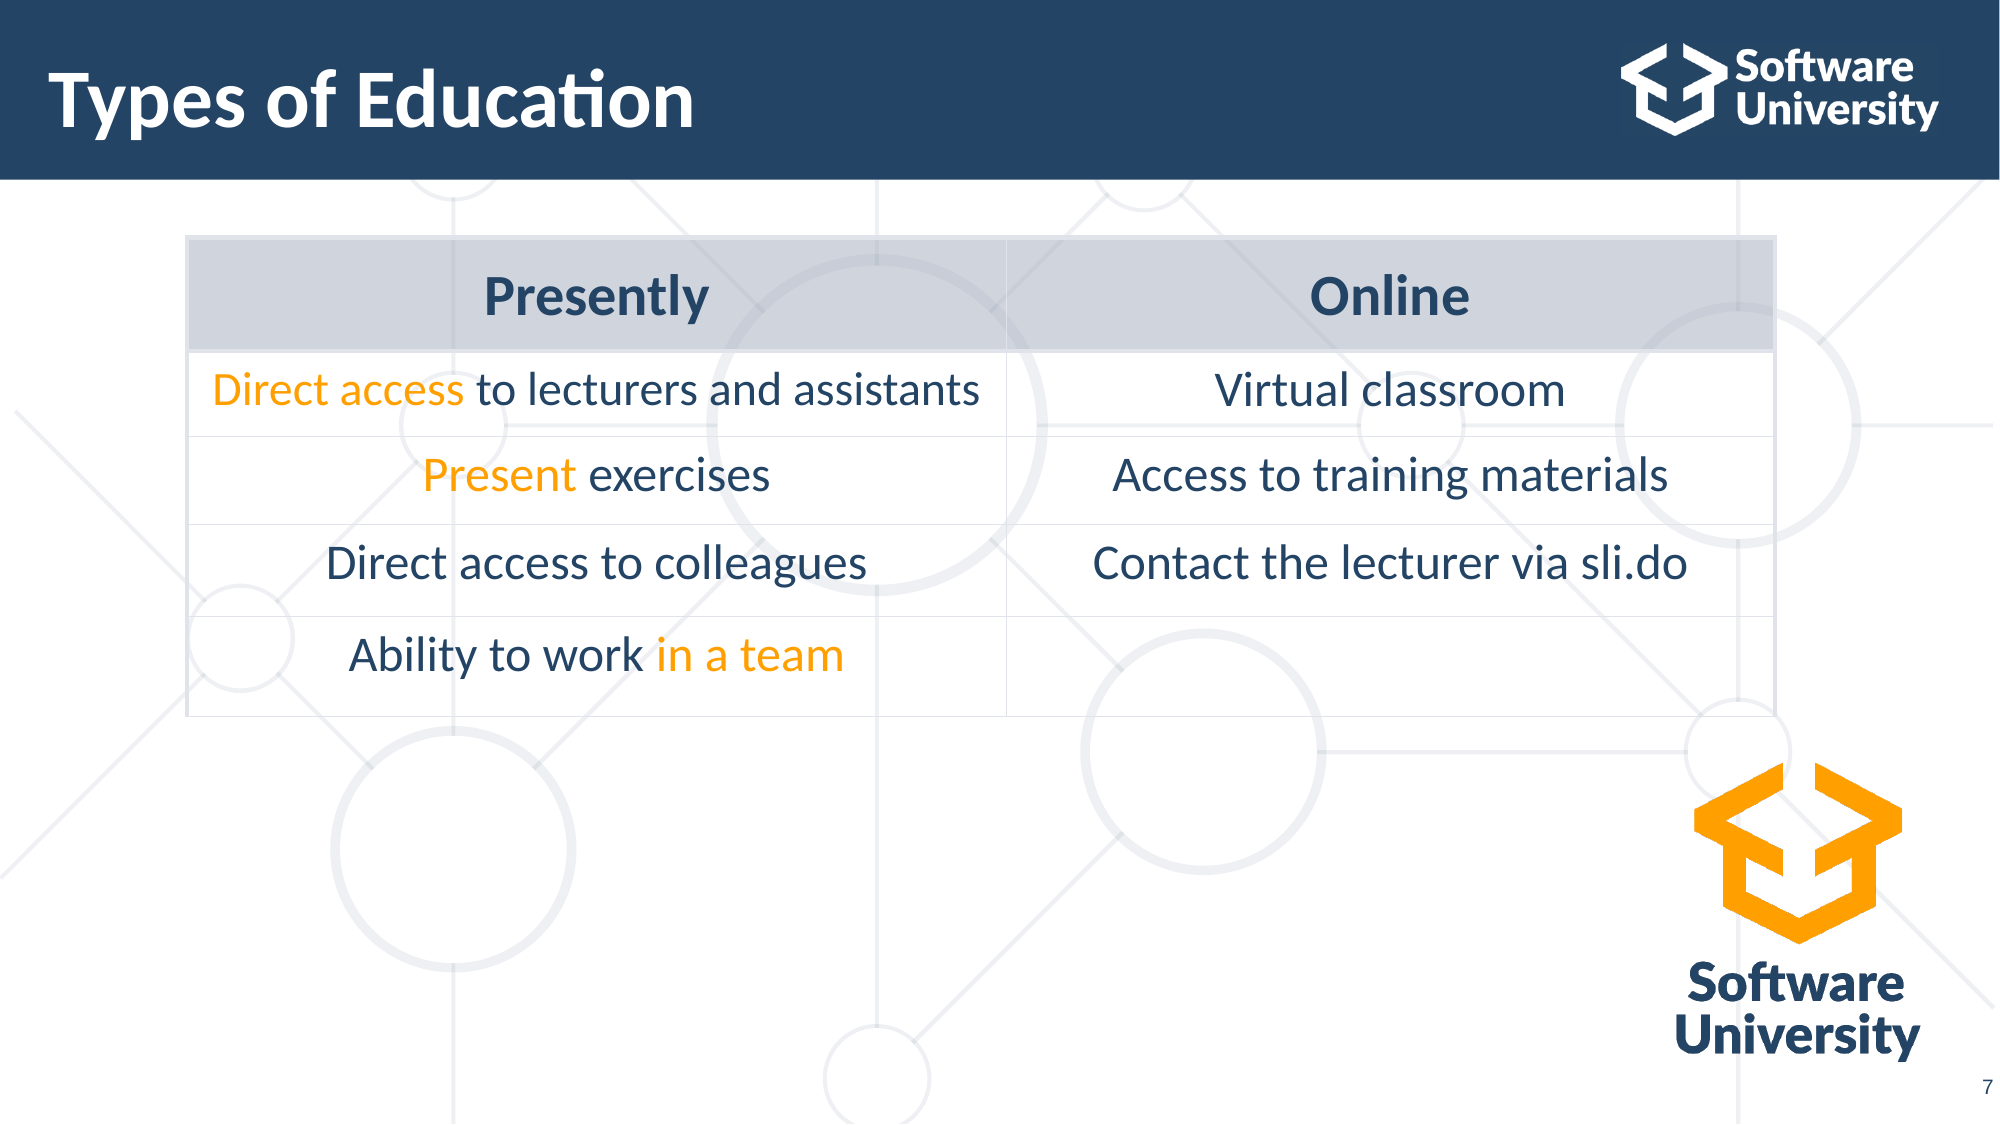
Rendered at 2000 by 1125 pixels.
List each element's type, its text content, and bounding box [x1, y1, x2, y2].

list [15, 200, 1984, 1054]
table_cell Contact the lecturer via sli.do [1007, 525, 1773, 616]
picture [1621, 43, 1939, 136]
title Types of Education [31, 16, 1591, 162]
table_header Online [1007, 240, 1773, 349]
table_cell Virtual classroom [1007, 353, 1773, 436]
slide_number 7 [1929, 1070, 2000, 1103]
table_cell Present exercises [189, 437, 1006, 524]
table_cell Ability to work in a team [189, 617, 1006, 716]
table_header Presently [189, 240, 1006, 349]
picture [1673, 762, 1921, 1069]
table_cell [1007, 617, 1773, 716]
table_cell Direct access to lecturers and assistants [189, 353, 1006, 436]
table_cell Direct access to colleagues [189, 525, 1006, 616]
table_cell Access to training materials [1007, 437, 1773, 524]
